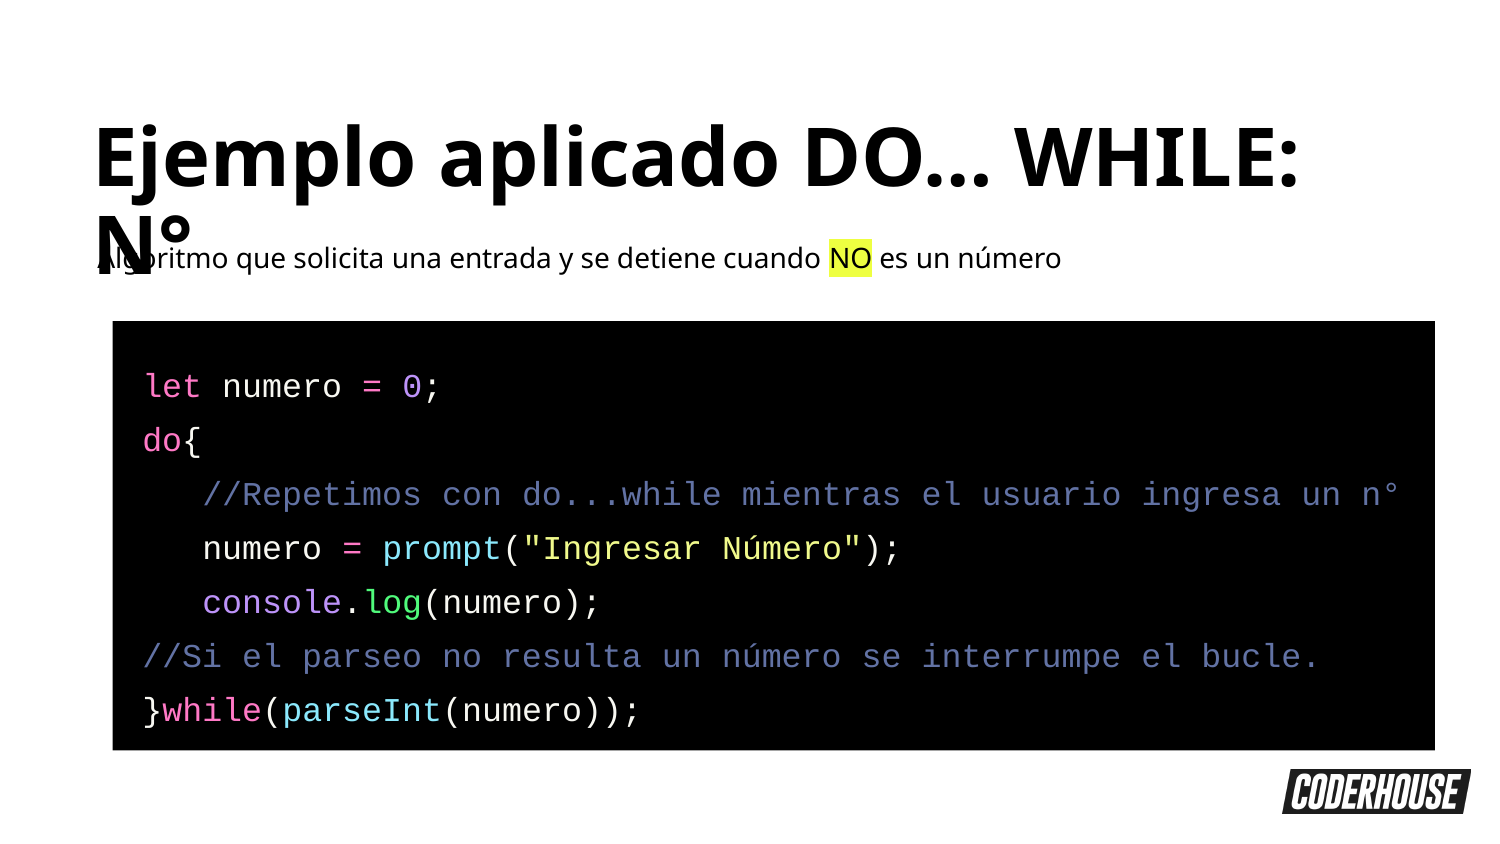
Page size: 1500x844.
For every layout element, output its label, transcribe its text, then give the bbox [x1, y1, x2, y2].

text_box Ejemplo aplicado DO… WHILE: N° [77, 101, 1414, 307]
picture [1281, 769, 1471, 814]
text_box let numero = 0; do{ //Repetimos con do...while mientras el usuario ingresa un n° numero = prompt("Ingresar Número"); console.log(numero); //Si el parseo no resulta un número se interrumpe el bucle. }while(parseInt(numero)); [112, 321, 1435, 751]
text_box Algoritmo que solicita una entrada y se detiene cuando NO es un número [82, 220, 1418, 322]
